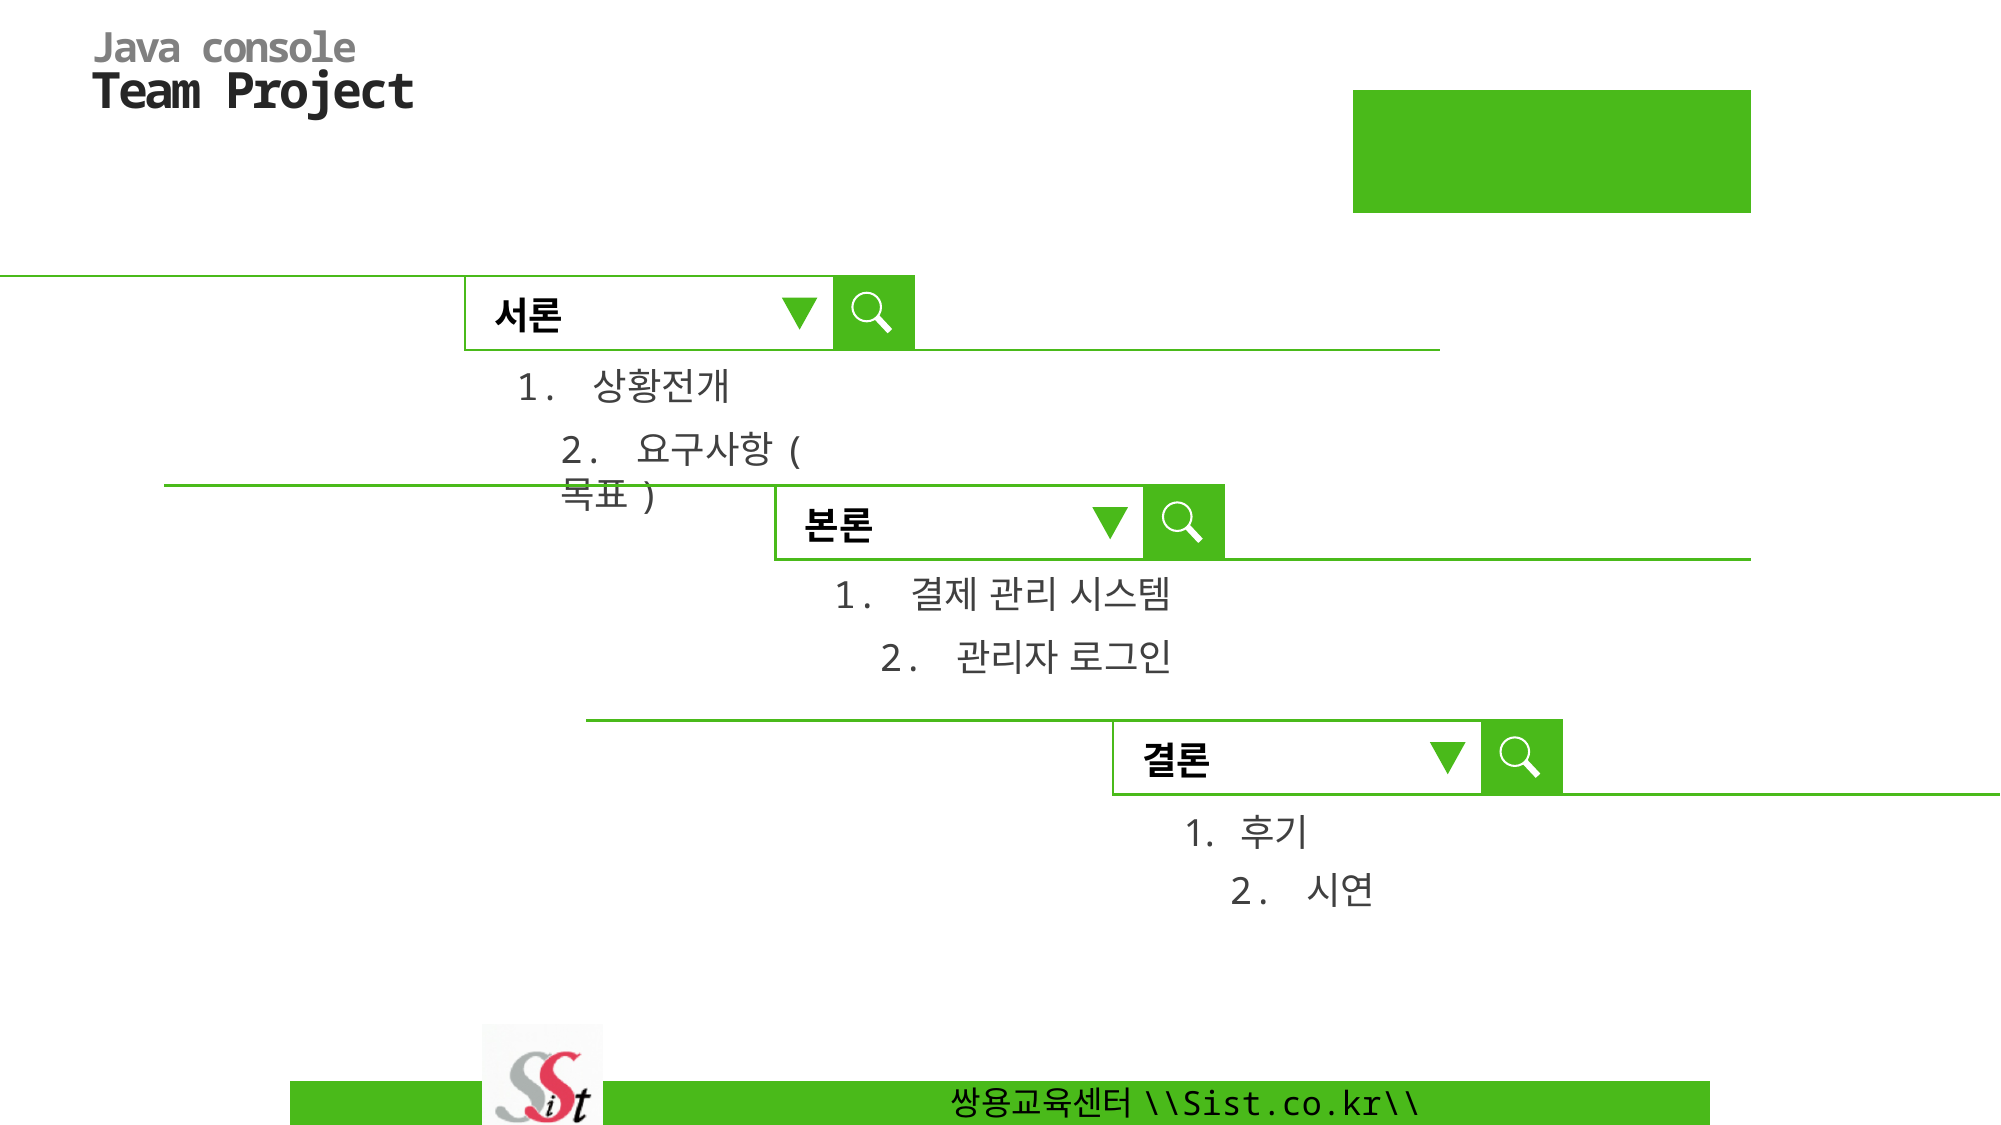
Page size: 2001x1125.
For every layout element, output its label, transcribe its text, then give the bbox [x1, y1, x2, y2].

text_box 1. 상황전개 [501, 355, 968, 416]
text_box 2. 관리자 로그인 [864, 627, 1216, 687]
text_box INDEX [1331, 52, 1671, 287]
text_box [249, 485, 1750, 560]
text_box [1671, 90, 1751, 213]
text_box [587, 720, 2000, 795]
text_box 2. 시연 [1214, 859, 1536, 920]
text_box 1. 결제 관리 시스템 [818, 563, 1214, 623]
text_box 2. 요구사항(목표) [545, 419, 896, 484]
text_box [0, 275, 1440, 351]
picture [482, 1024, 603, 1125]
text_box 후기 [1169, 801, 1533, 907]
